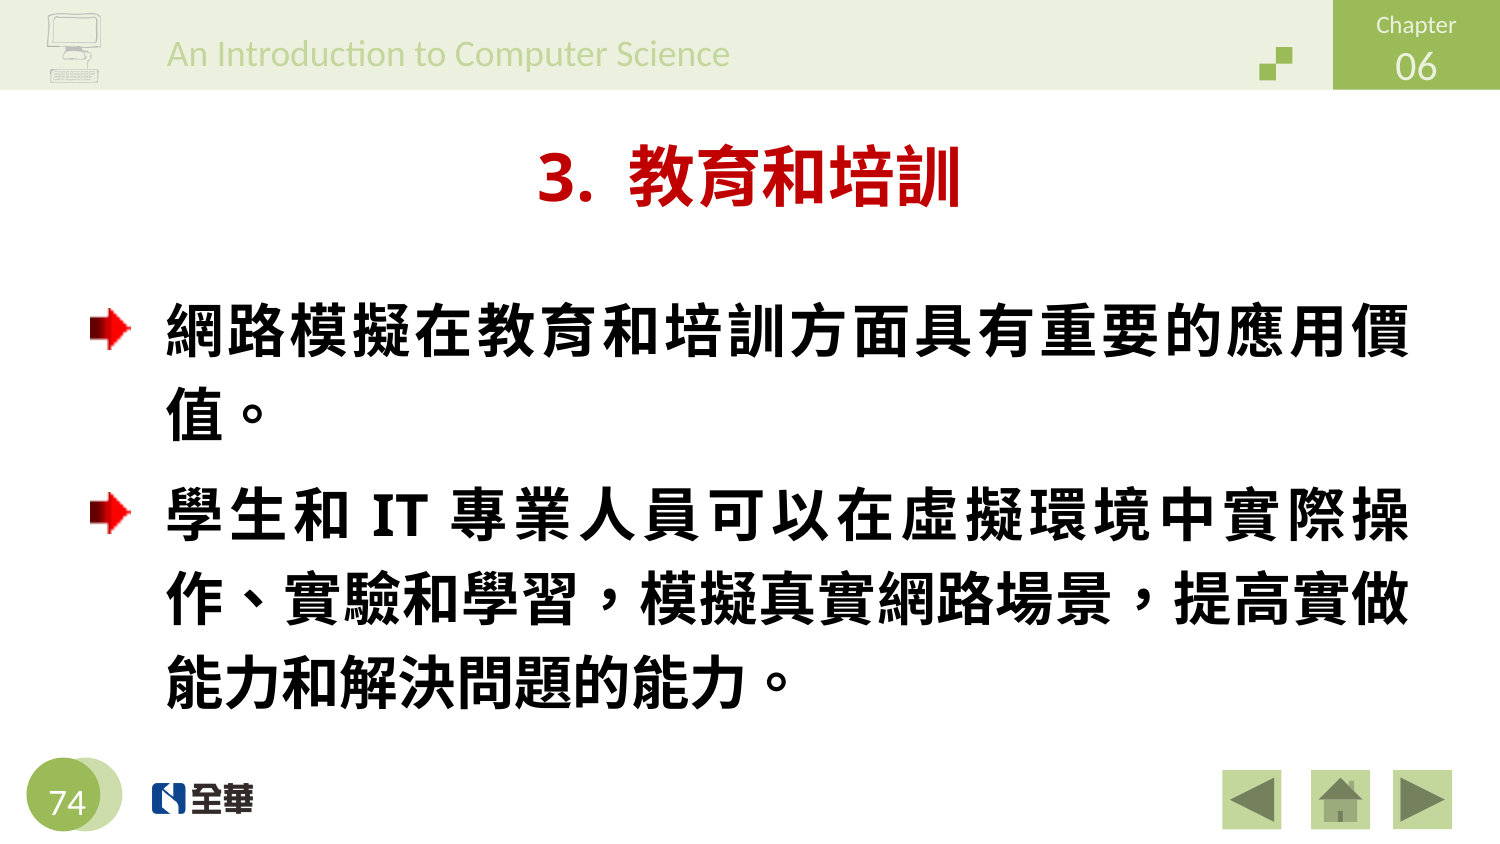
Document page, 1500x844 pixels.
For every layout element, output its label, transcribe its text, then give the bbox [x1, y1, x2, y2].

picture [152, 783, 253, 814]
picture [90, 492, 131, 534]
list 網路模擬在教育和培訓方面具有重要的應用價值。 學生和IT專業人員可以在虛擬環境中實際操作、實驗和學習，模擬真實網路場景，提高實做能力和解決問題的能力。 [75, 272, 1425, 754]
title 3. 教育和培訓 [75, 104, 1425, 245]
picture [47, 13, 101, 83]
picture [90, 308, 131, 350]
